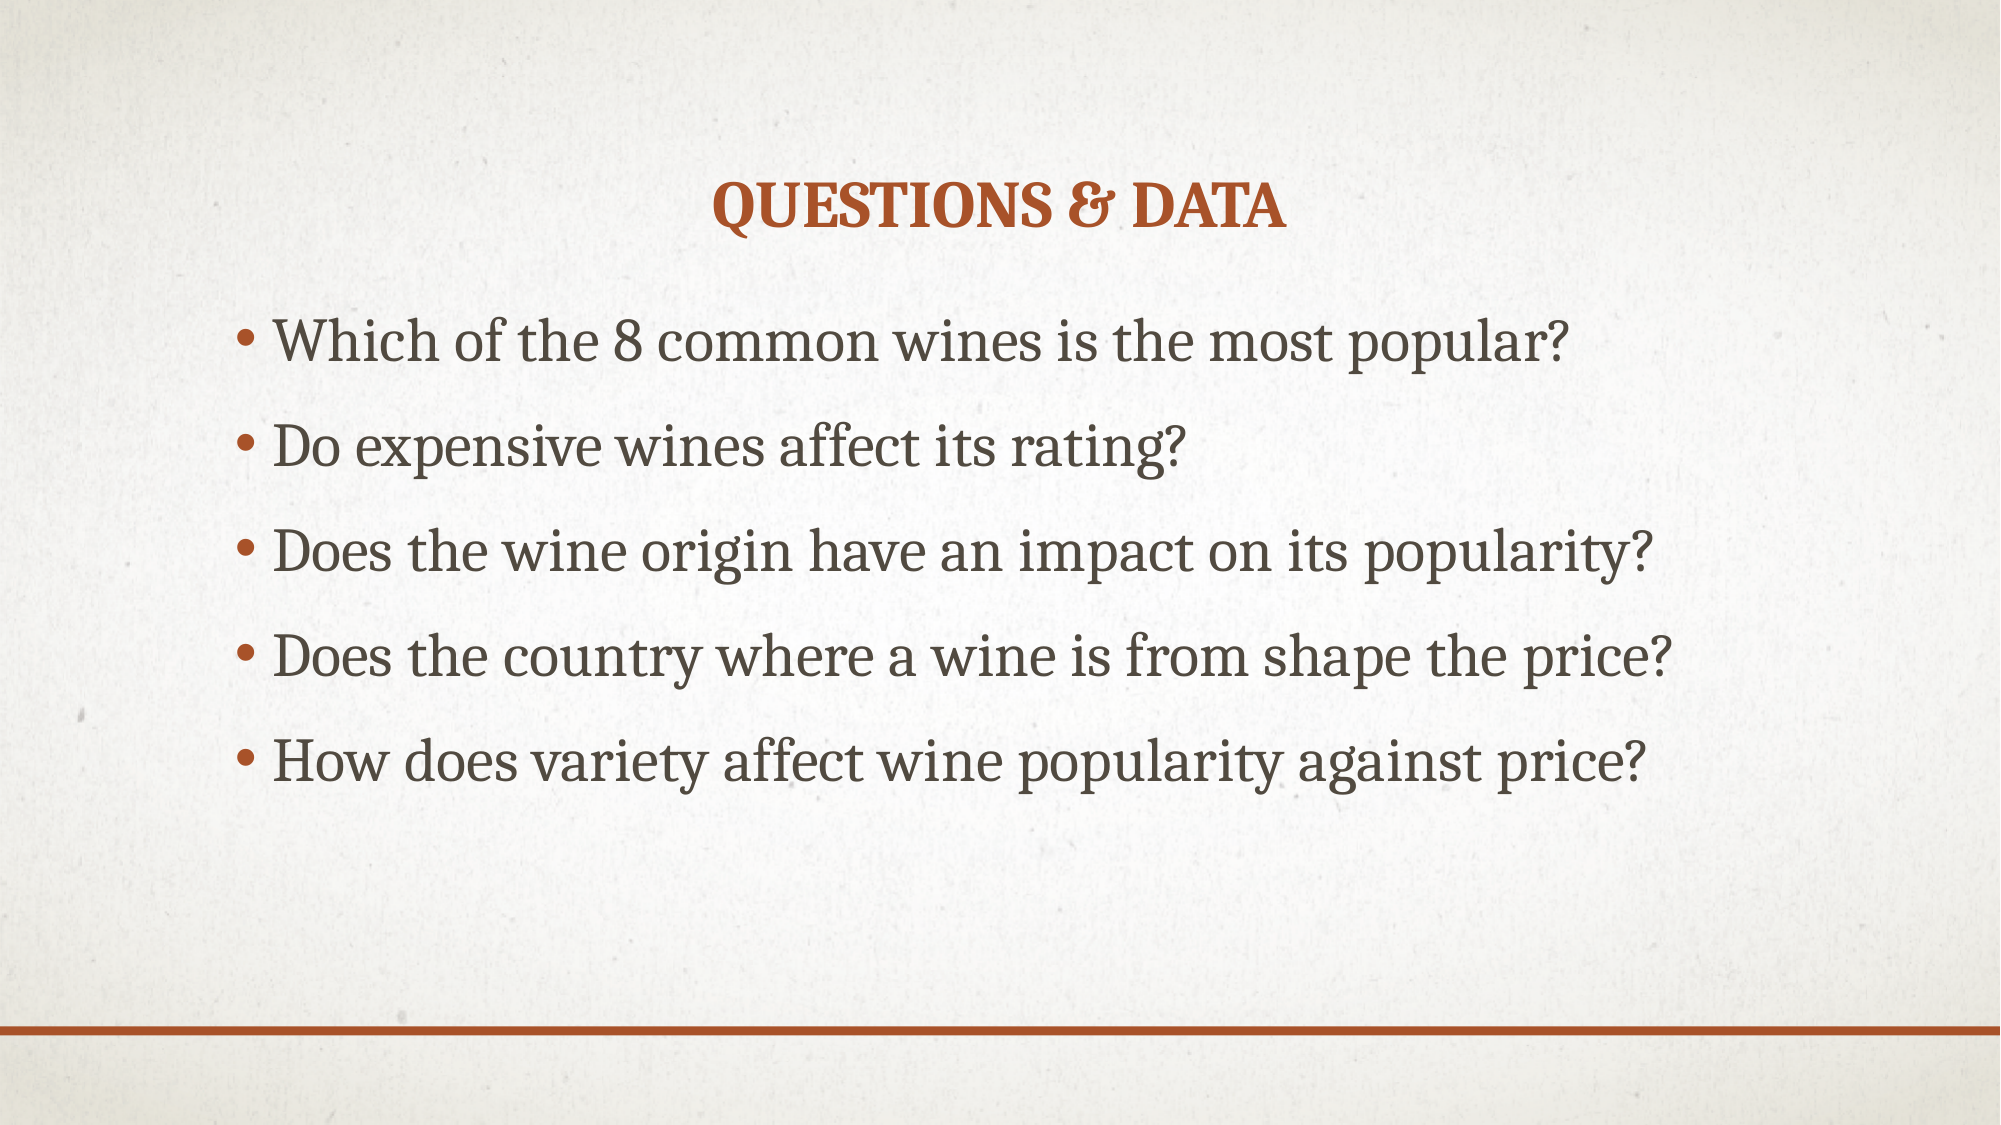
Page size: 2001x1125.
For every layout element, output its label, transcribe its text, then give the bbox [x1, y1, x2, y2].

list Which of the 8 common wines is the most popular? Do expensive wines affect its rating? Does the wine origin have an impact on its popularity? Does the country where a wine is from shape the price? How does variety affect wine popularity against price? [212, 299, 1788, 975]
title Questions & Data [212, 62, 1788, 250]
picture [0, 0, 2001, 1125]
